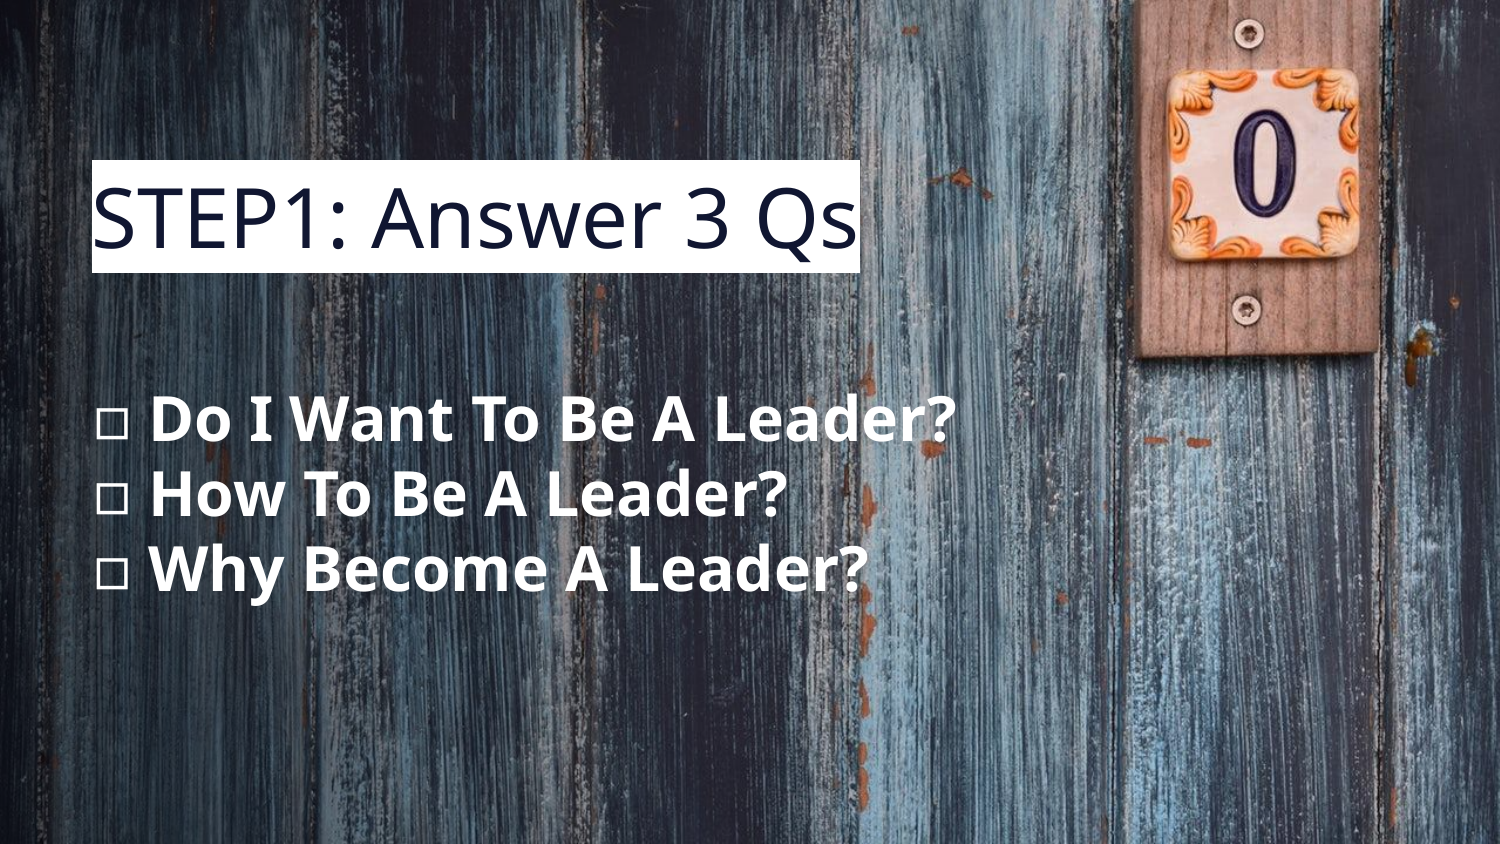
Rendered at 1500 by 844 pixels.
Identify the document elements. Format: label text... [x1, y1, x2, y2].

title STEP1: Answer 3 Qs [76, 114, 945, 281]
picture [0, 0, 1500, 844]
list Do I Want To Be A Leader? How To Be A Leader? Why Become A Leader? [76, 363, 1035, 751]
